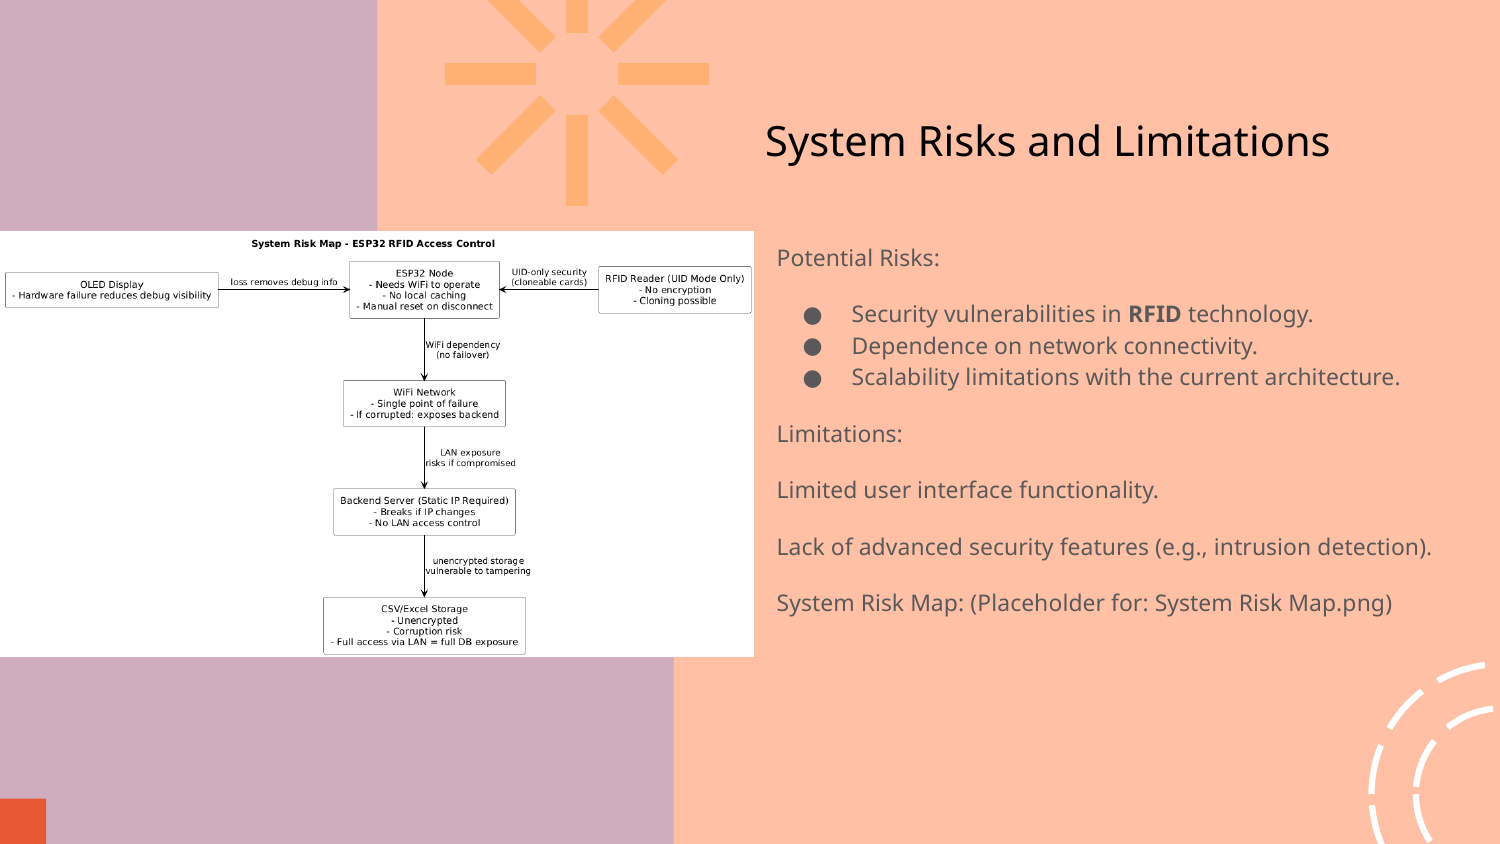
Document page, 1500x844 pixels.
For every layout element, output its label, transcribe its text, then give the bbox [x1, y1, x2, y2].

title System Risks and Limitations [765, 114, 1449, 190]
list Potential Risks: Security vulnerabilities in RFID technology. Dependence on network connectivity. Scalability limitations with the current architecture. Limitations: Limited user interface functionality. Lack of advanced security features (e.g., intrusion detection). System Risk Map: (Placeholder for: System Risk Map.png) [776, 239, 1449, 664]
picture [0, 231, 754, 657]
